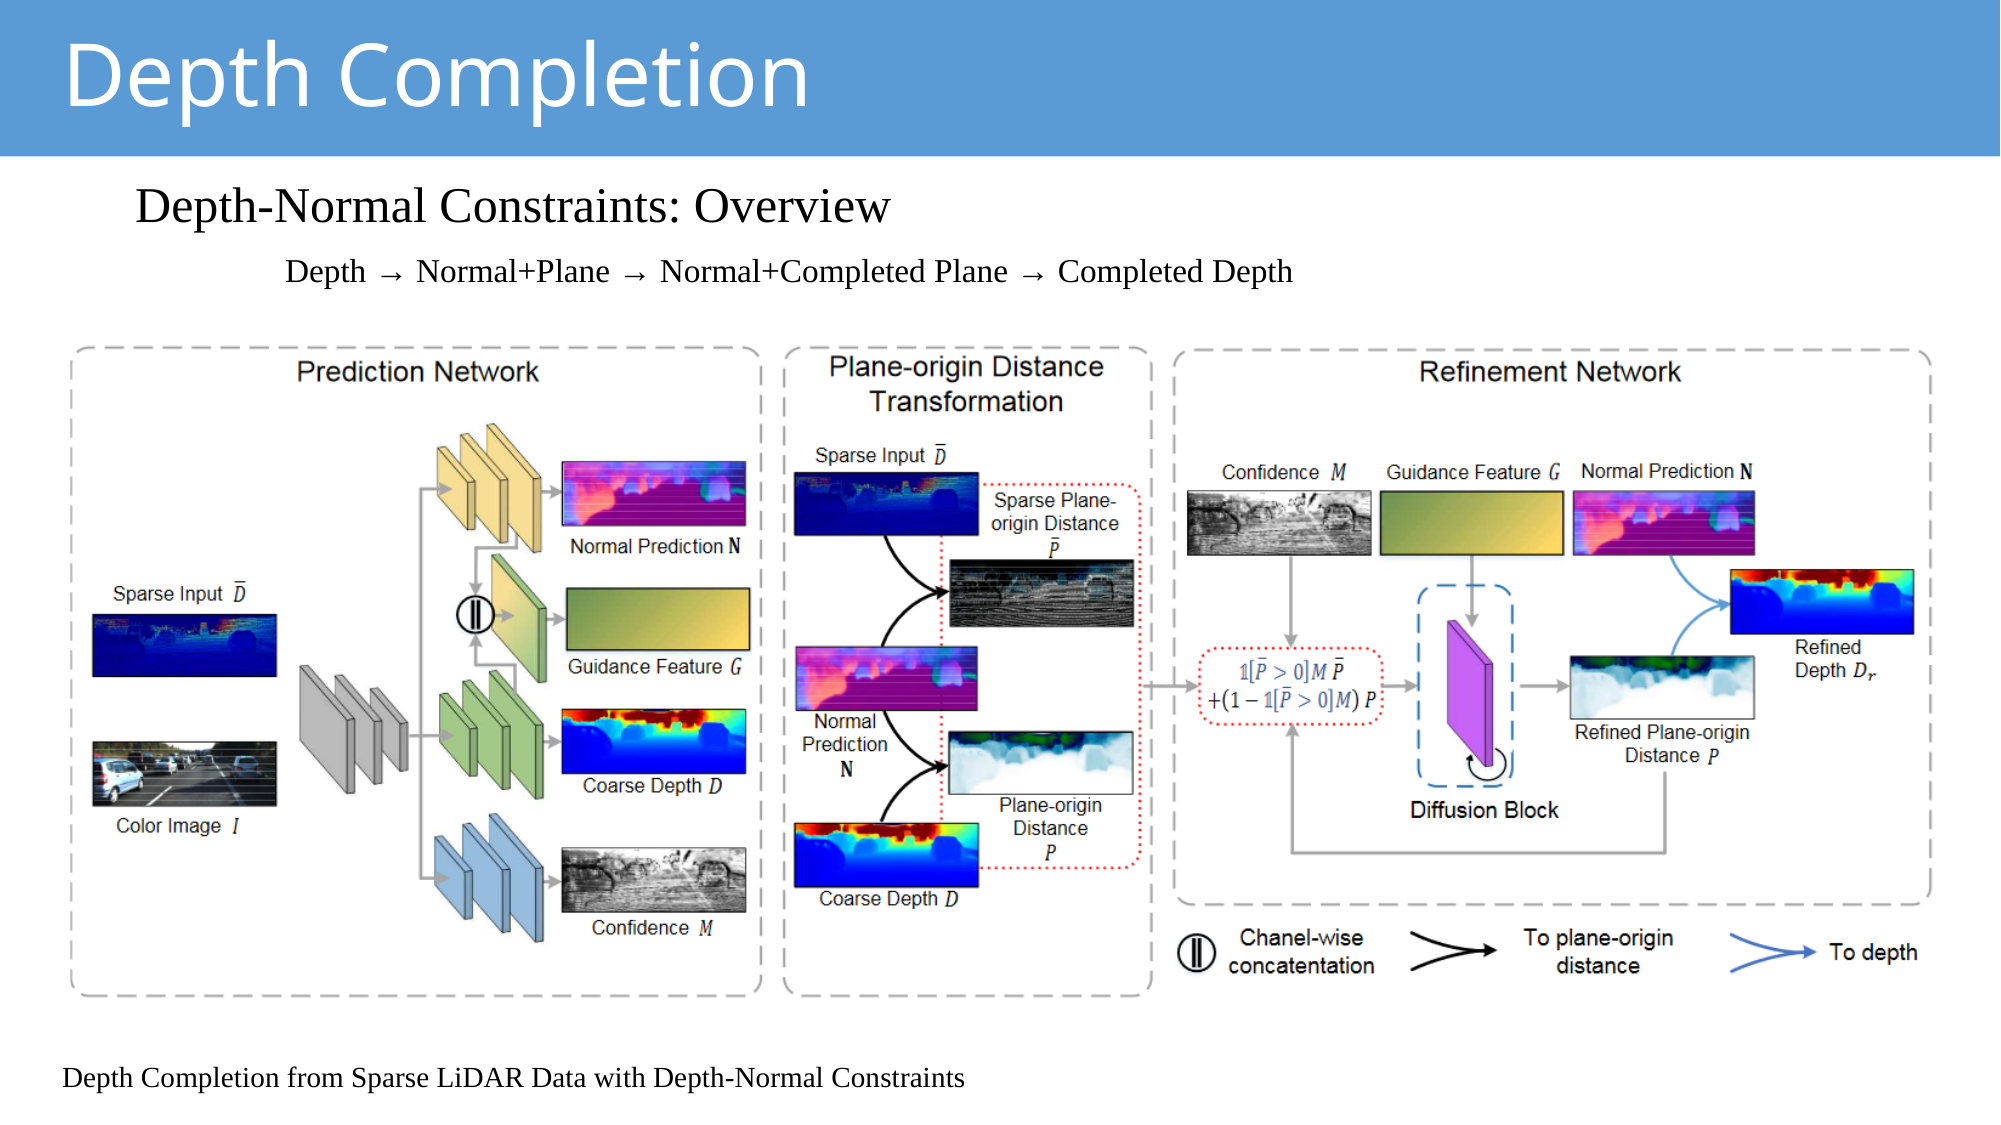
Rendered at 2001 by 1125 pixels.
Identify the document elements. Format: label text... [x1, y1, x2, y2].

text_box [0, 0, 2000, 158]
text_box Depth Completion [47, 23, 1548, 133]
text_box Depth-Normal Constraints: Overview Depth → Normal+Plane → Normal+Completed Plane → Completed Depth [120, 164, 1953, 300]
picture [47, 336, 1940, 1016]
text_box Depth Completion from Sparse LiDAR Data with Depth-Normal Constraints [47, 1050, 1960, 1101]
